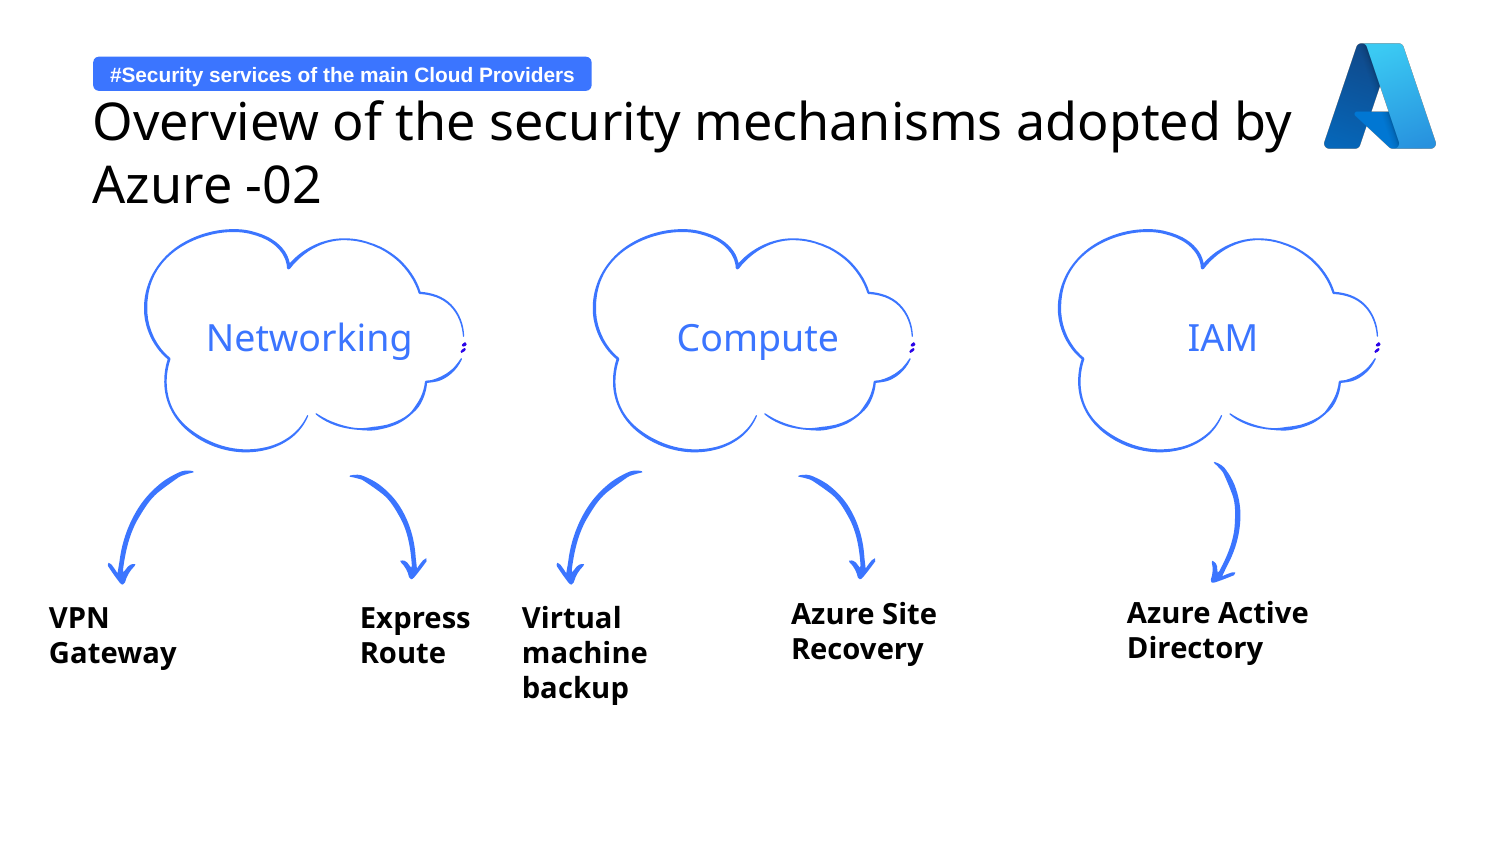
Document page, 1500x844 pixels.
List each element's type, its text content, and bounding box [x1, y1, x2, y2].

text_box [349, 474, 427, 580]
text_box #Security services of the main Cloud Providers [91, 54, 594, 93]
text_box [143, 228, 468, 453]
text_box Azure Site Recovery [776, 588, 1042, 673]
text_box [1210, 461, 1241, 583]
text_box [1057, 228, 1381, 453]
text_box [107, 470, 194, 585]
title Overview of the security mechanisms adopted by Azure -02 [77, 73, 1443, 168]
text_box [556, 470, 643, 585]
text_box [798, 474, 876, 580]
text_box Express Route [345, 591, 507, 677]
text_box VPN Gateway [34, 592, 254, 677]
text_box Azure Active Directory [1112, 586, 1433, 672]
picture [1319, 35, 1441, 158]
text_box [592, 228, 916, 453]
text_box Virtual machine backup [507, 591, 750, 712]
